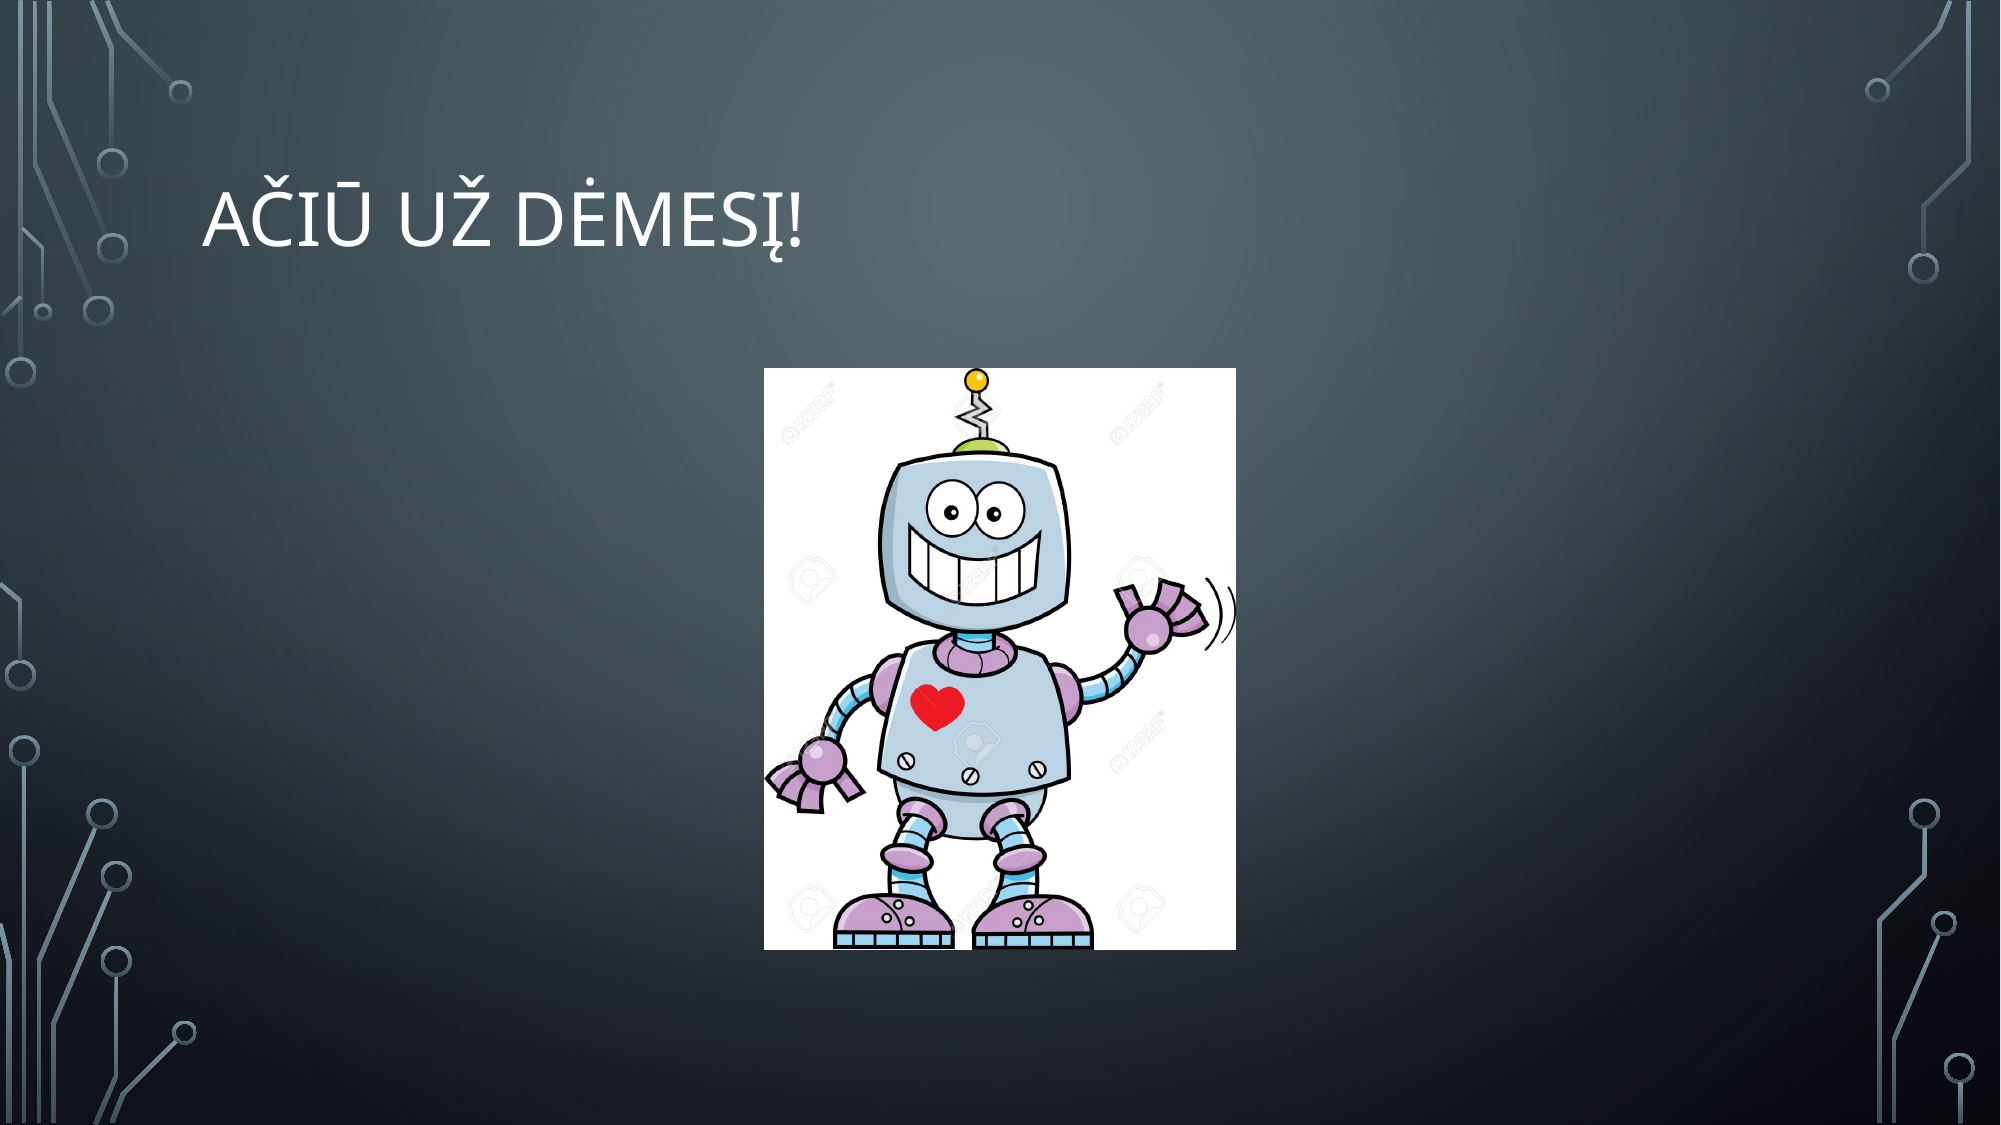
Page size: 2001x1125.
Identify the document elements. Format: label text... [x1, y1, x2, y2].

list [763, 368, 1236, 951]
title Ačiū už dėmesį! [187, 101, 1813, 344]
